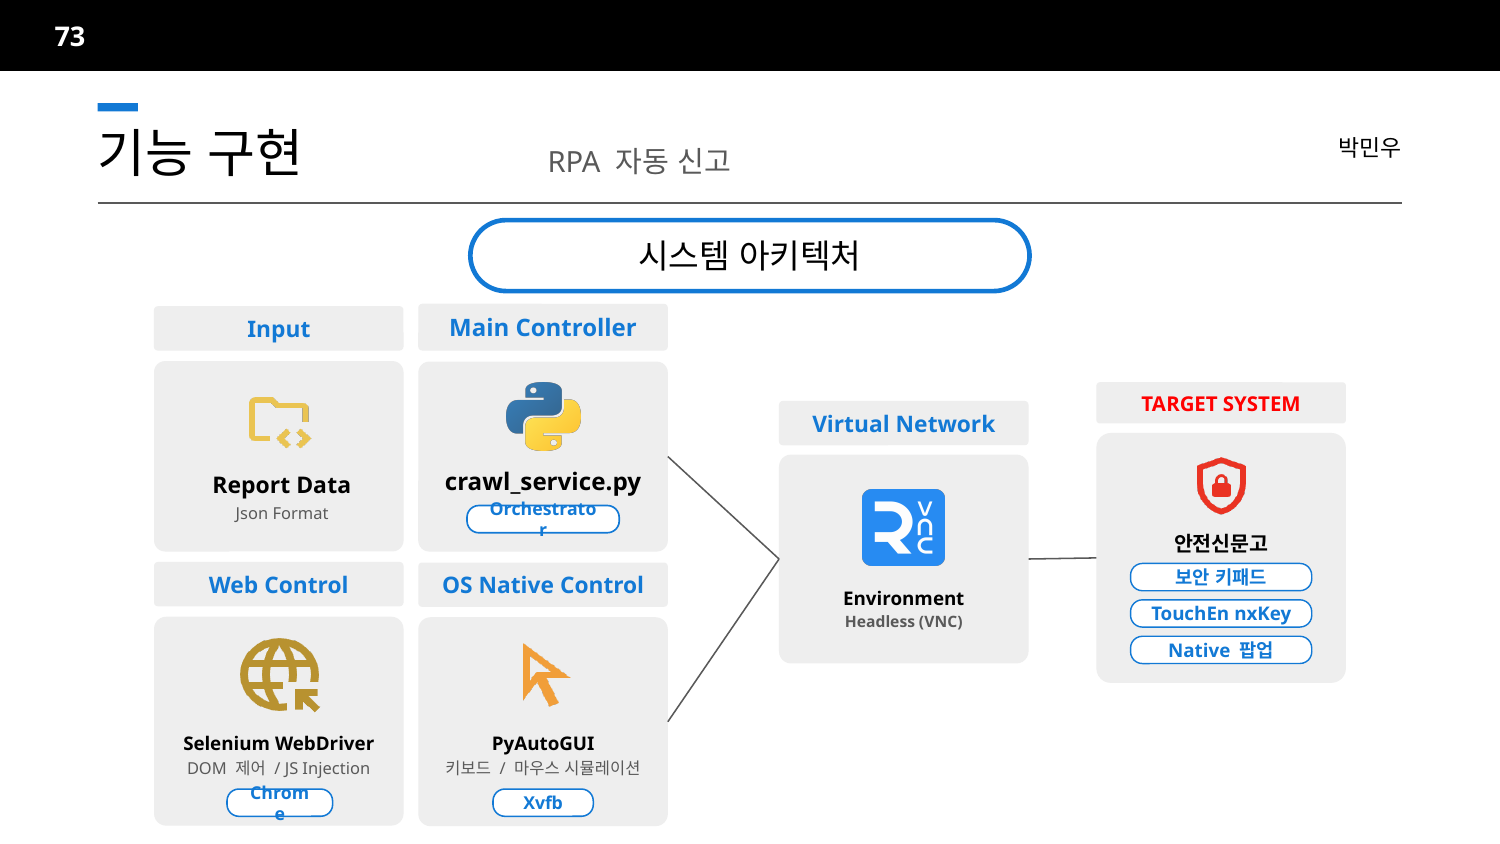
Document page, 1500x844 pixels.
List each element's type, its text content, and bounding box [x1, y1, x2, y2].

text_box 73 [39, 11, 127, 60]
text_box Main Controller [418, 303, 668, 351]
text_box Web Control [154, 561, 404, 607]
text_box Input [153, 306, 404, 351]
text_box 시스템 아키텍처 [470, 220, 1030, 292]
text_box [783, 454, 1029, 664]
text_box 박민우 [1087, 106, 1403, 188]
picture [505, 382, 581, 452]
text_box Xvfb [492, 789, 594, 817]
text_box [97, 103, 138, 111]
text_box Environment Headless (VNC) [787, 580, 1021, 637]
text_box Native 팝업 [1130, 636, 1312, 664]
text_box TARGET SYSTEM [1096, 382, 1346, 424]
text_box [154, 616, 404, 826]
text_box 보안 키패드 [1130, 563, 1312, 591]
text_box crawl_service.py [420, 468, 662, 528]
text_box [418, 617, 668, 827]
picture [231, 630, 326, 718]
text_box PyAutoGUI 키보드 / 마우스 시뮬레이션 [426, 727, 660, 784]
picture [1184, 451, 1259, 521]
text_box Virtual Network [778, 400, 1029, 446]
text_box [667, 456, 780, 558]
picture [501, 636, 585, 713]
picture [862, 489, 945, 567]
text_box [667, 558, 780, 723]
text_box 안전신문고 [1116, 532, 1326, 583]
text_box Selenium WebDriver DOM 제어 / JS Injection [162, 726, 396, 783]
text_box [1096, 432, 1346, 683]
picture [243, 386, 315, 452]
text_box [418, 361, 668, 552]
text_box Orchestrator [467, 505, 620, 533]
text_box [0, 0, 1500, 71]
text_box [154, 361, 404, 552]
text_box Chrome [227, 789, 333, 817]
text_box TouchEn nxKey [1130, 599, 1312, 628]
text_box 기능 구현 RPA 자동 신고 [97, 111, 876, 192]
text_box Report Data Json Format [178, 468, 386, 525]
text_box OS Native Control [418, 562, 662, 607]
